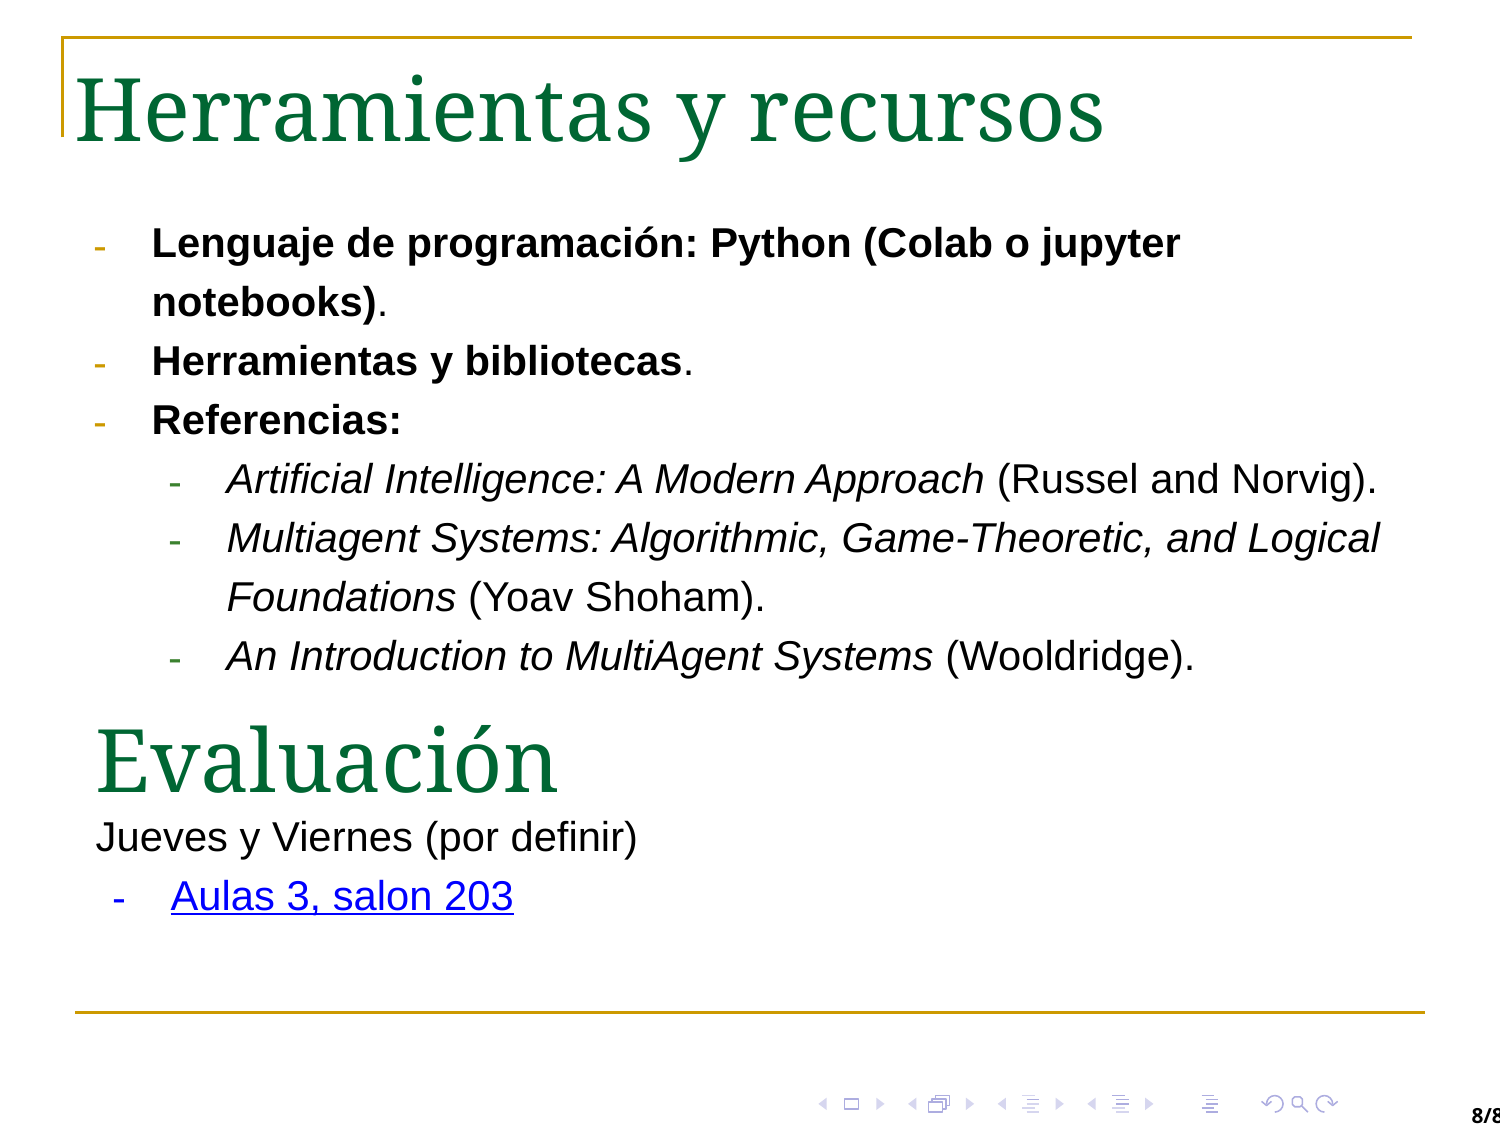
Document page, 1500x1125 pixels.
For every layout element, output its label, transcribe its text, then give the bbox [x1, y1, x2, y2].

list Lenguaje de programación: Python (Colab o jupyter notebooks). Herramientas y bibliotecas. Referencias: Artificial Intelligence: A Modern Approach (Russel and Norvig). Multiagent Systems: Algorithmic, Game-Theoretic, and Logical Foundations (Yoav Shoham). An Introduction to MultiAgent Systems (Wooldridge). [76, 191, 1386, 845]
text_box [1087, 1095, 1154, 1113]
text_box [1261, 1095, 1338, 1113]
slide_number 8/8 [1452, 1098, 1500, 1125]
list Evaluación Jueves y Viernes (por definir) Aulas 3, salon 203 [95, 688, 1405, 1125]
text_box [997, 1095, 1065, 1113]
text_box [907, 1095, 975, 1113]
text_box Herramientas y recursos [59, 38, 1392, 174]
